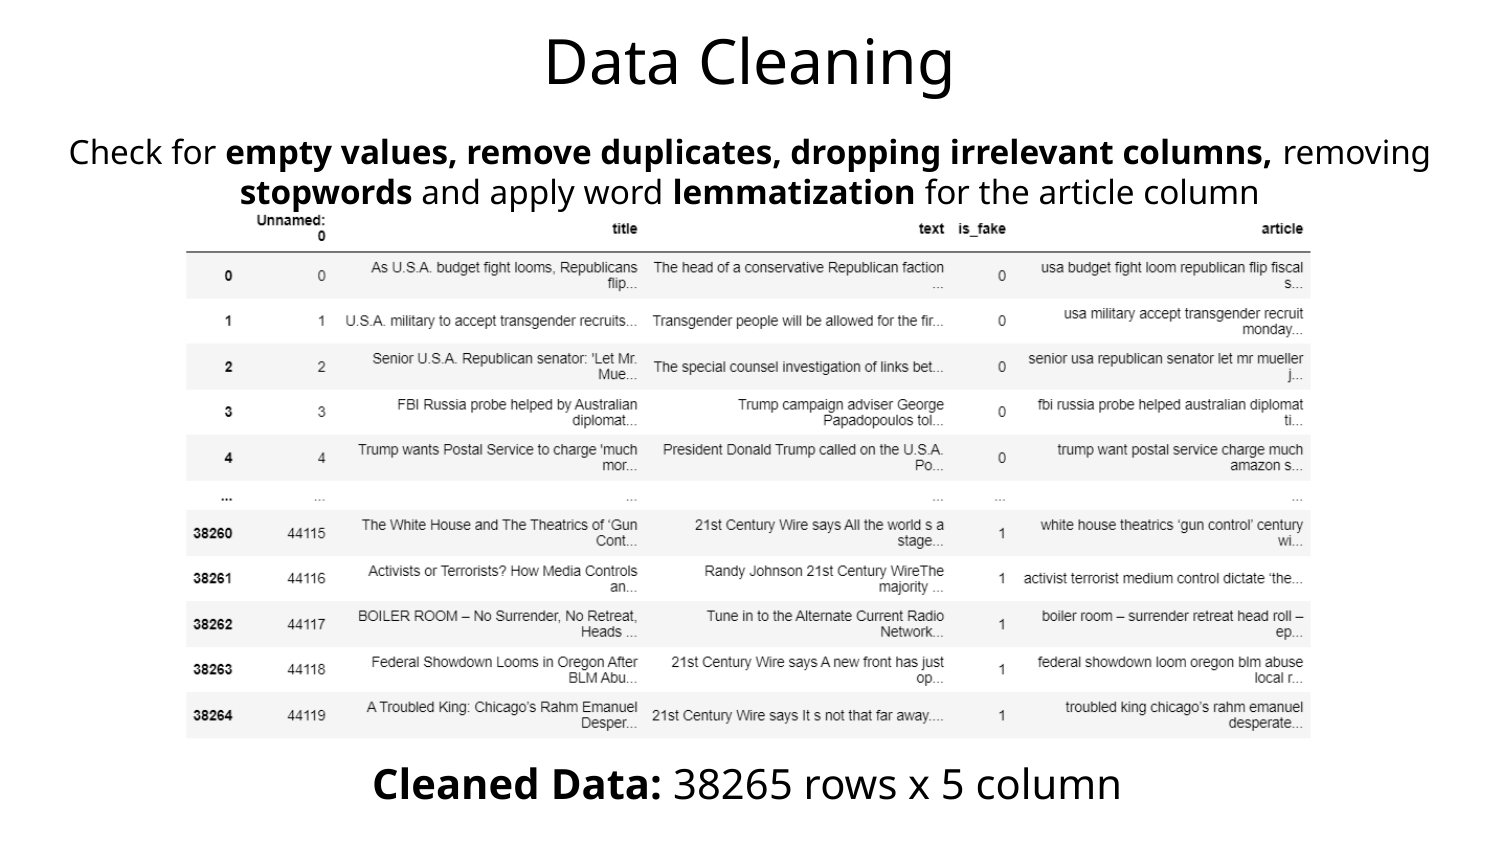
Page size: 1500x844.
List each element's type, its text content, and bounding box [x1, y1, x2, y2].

subtitle Cleaned Data: 38265 rows x 5 column [61, 742, 1433, 799]
subtitle Check for empty values, remove duplicates, dropping irrelevant columns, removing stopwords and apply word lemmatization for the article column [0, 133, 1500, 209]
picture [179, 196, 1321, 756]
title Data Cleaning [0, 0, 1500, 133]
